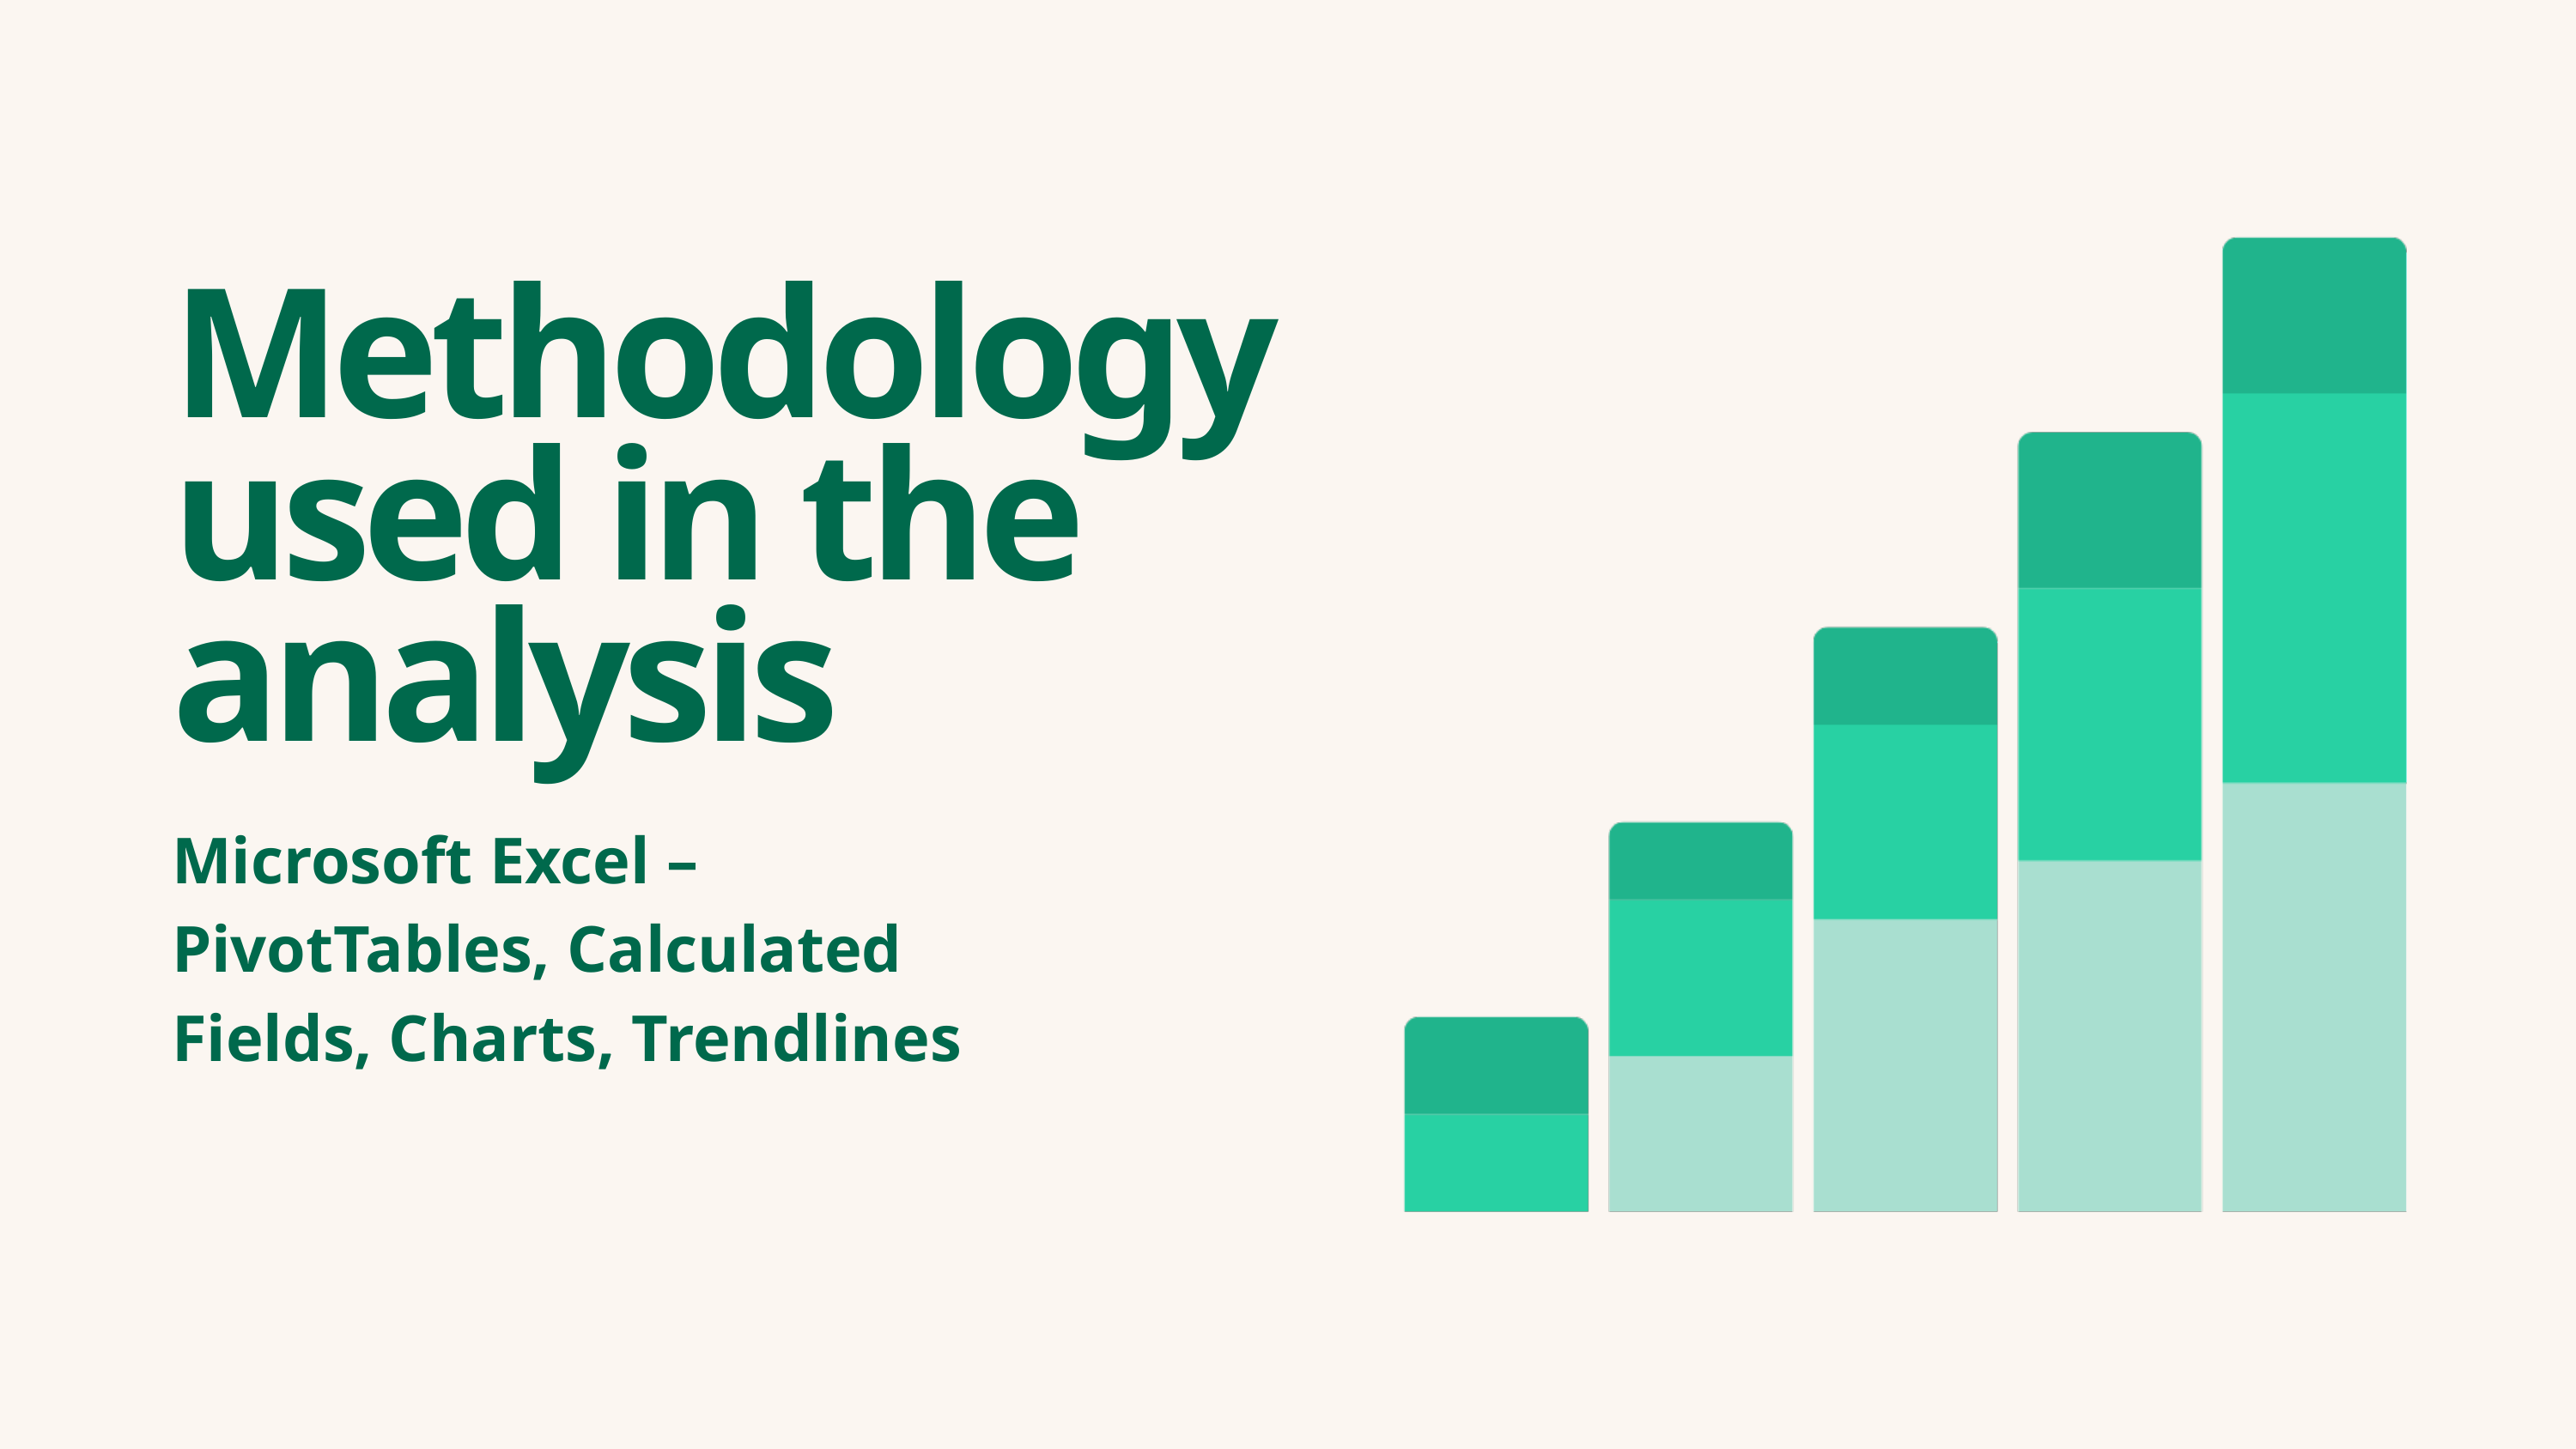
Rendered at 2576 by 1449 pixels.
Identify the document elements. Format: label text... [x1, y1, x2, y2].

text_box Microsoft Excel – PivotTables, Calculated Fields, Charts, Trendlines [172, 807, 1064, 1074]
text_box Methodology used in the analysis [172, 292, 1288, 778]
picture [1303, 136, 2508, 1313]
